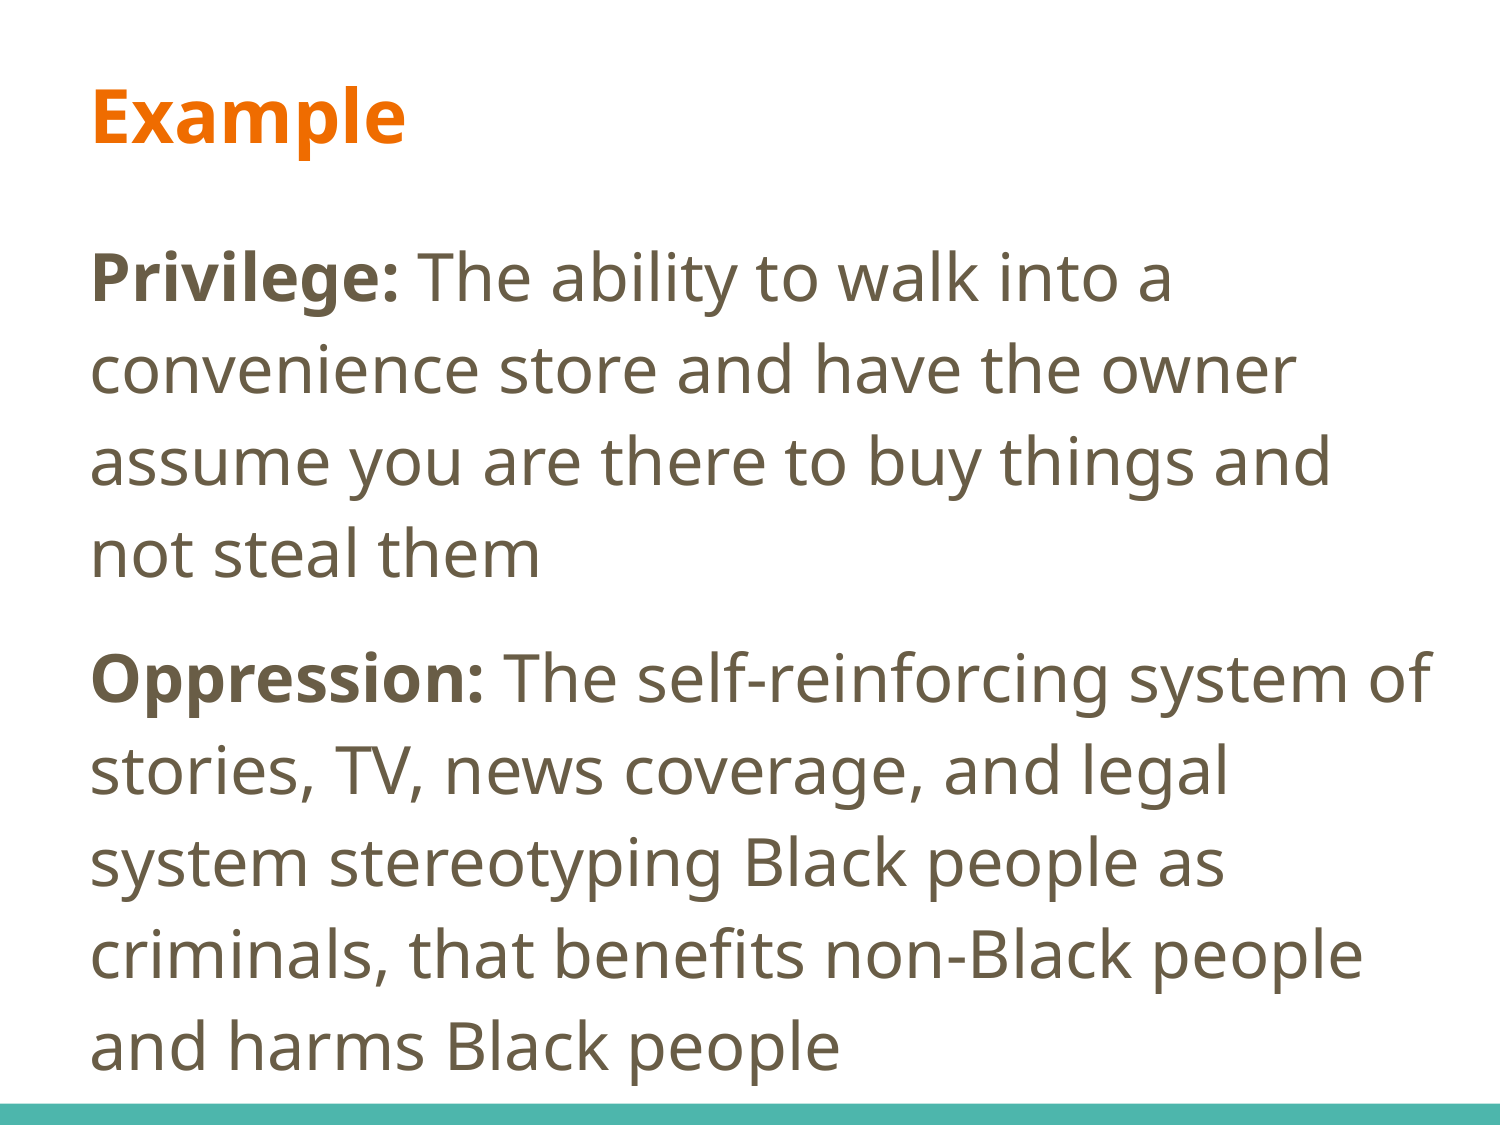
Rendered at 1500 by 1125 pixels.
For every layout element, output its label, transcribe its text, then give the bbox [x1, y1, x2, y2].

list Privilege: The ability to walk into a convenience store and have the owner assume you are there to buy things and not steal them Oppression: The self-reinforcing system of stories, TV, news coverage, and legal system stereotyping Black people as criminals, that benefits non-Black people and harms Black people [69, 202, 1455, 998]
title Example [69, 48, 1500, 203]
